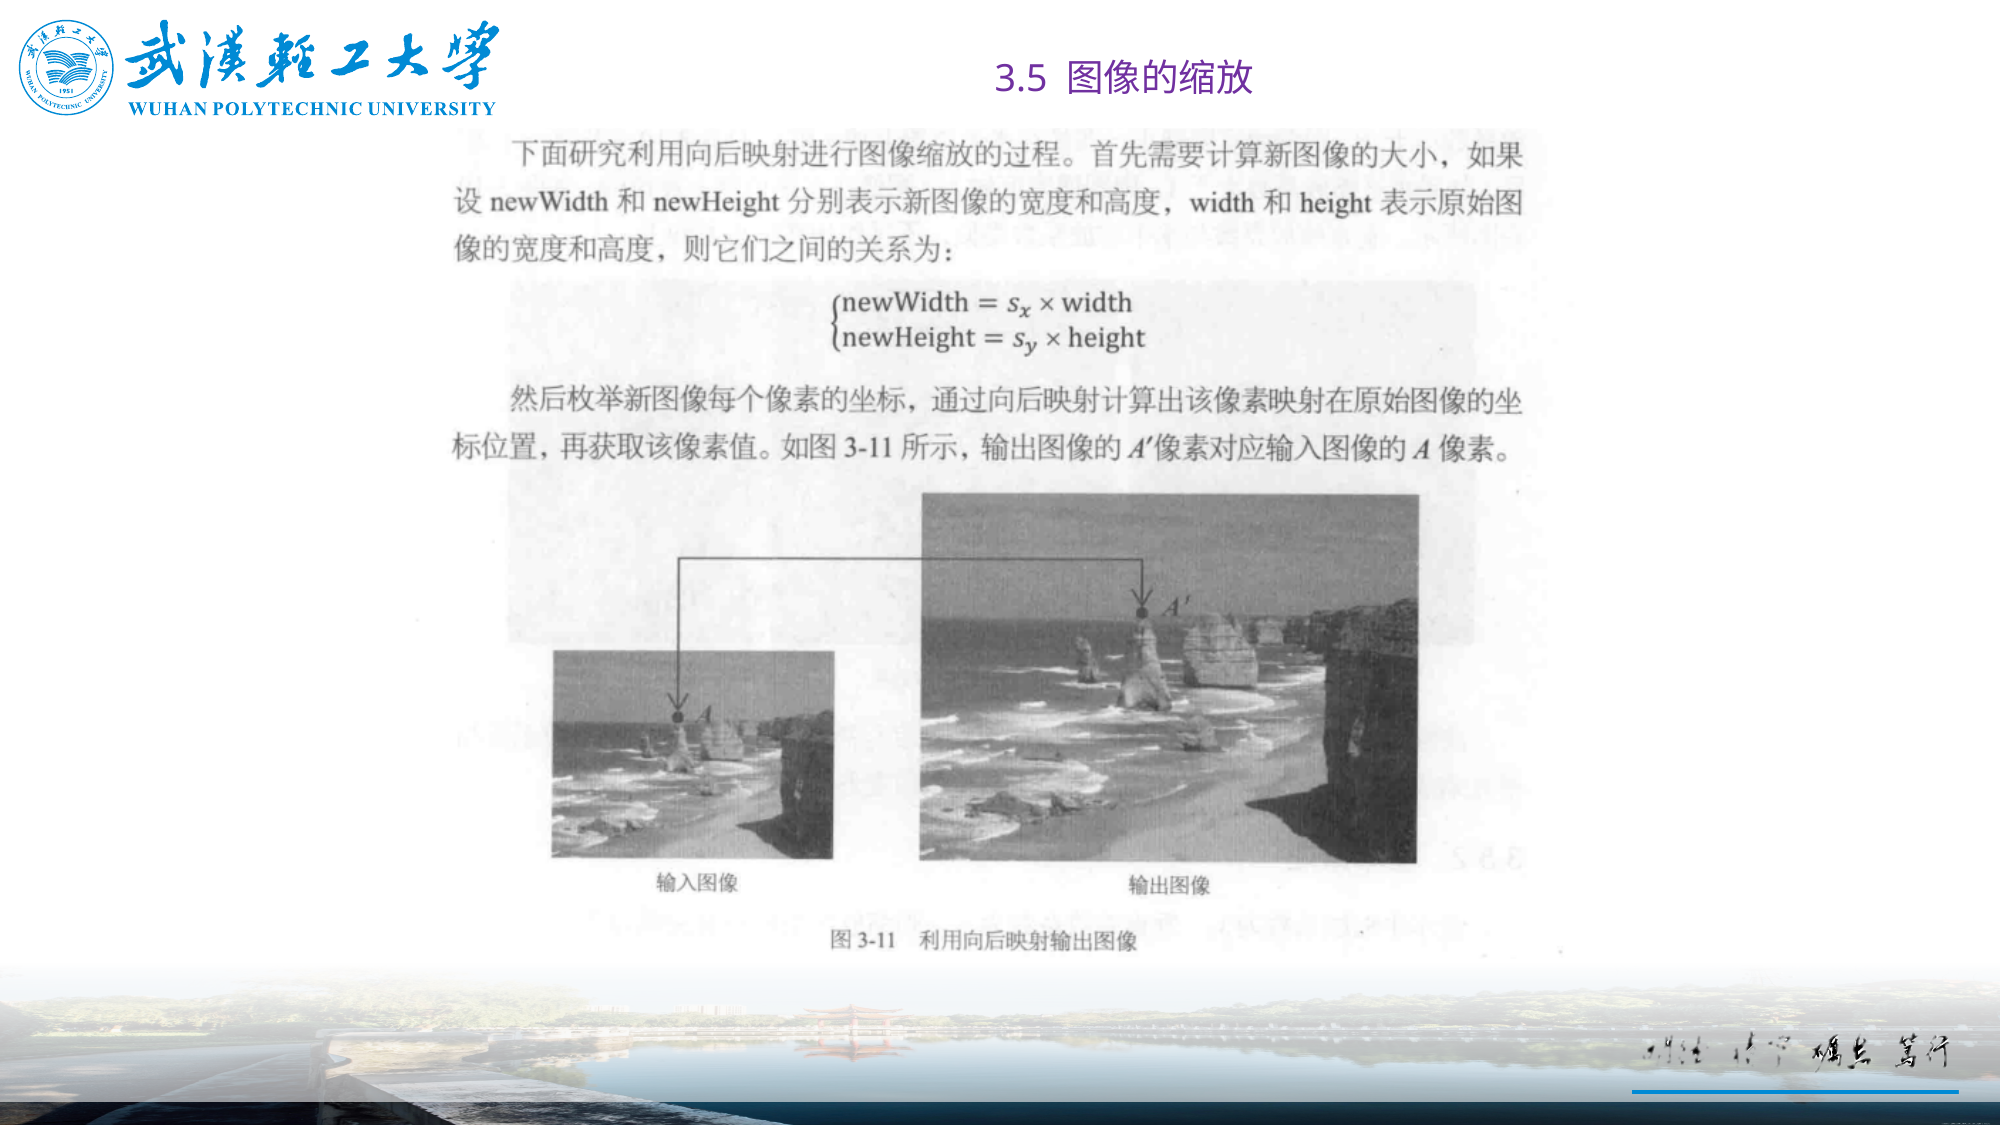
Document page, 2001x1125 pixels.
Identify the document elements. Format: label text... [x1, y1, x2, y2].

picture [0, 1102, 2000, 1125]
text_box 3.5 图像的缩放 [644, 46, 1604, 107]
picture [411, 128, 1583, 959]
picture [1632, 1090, 1961, 1094]
